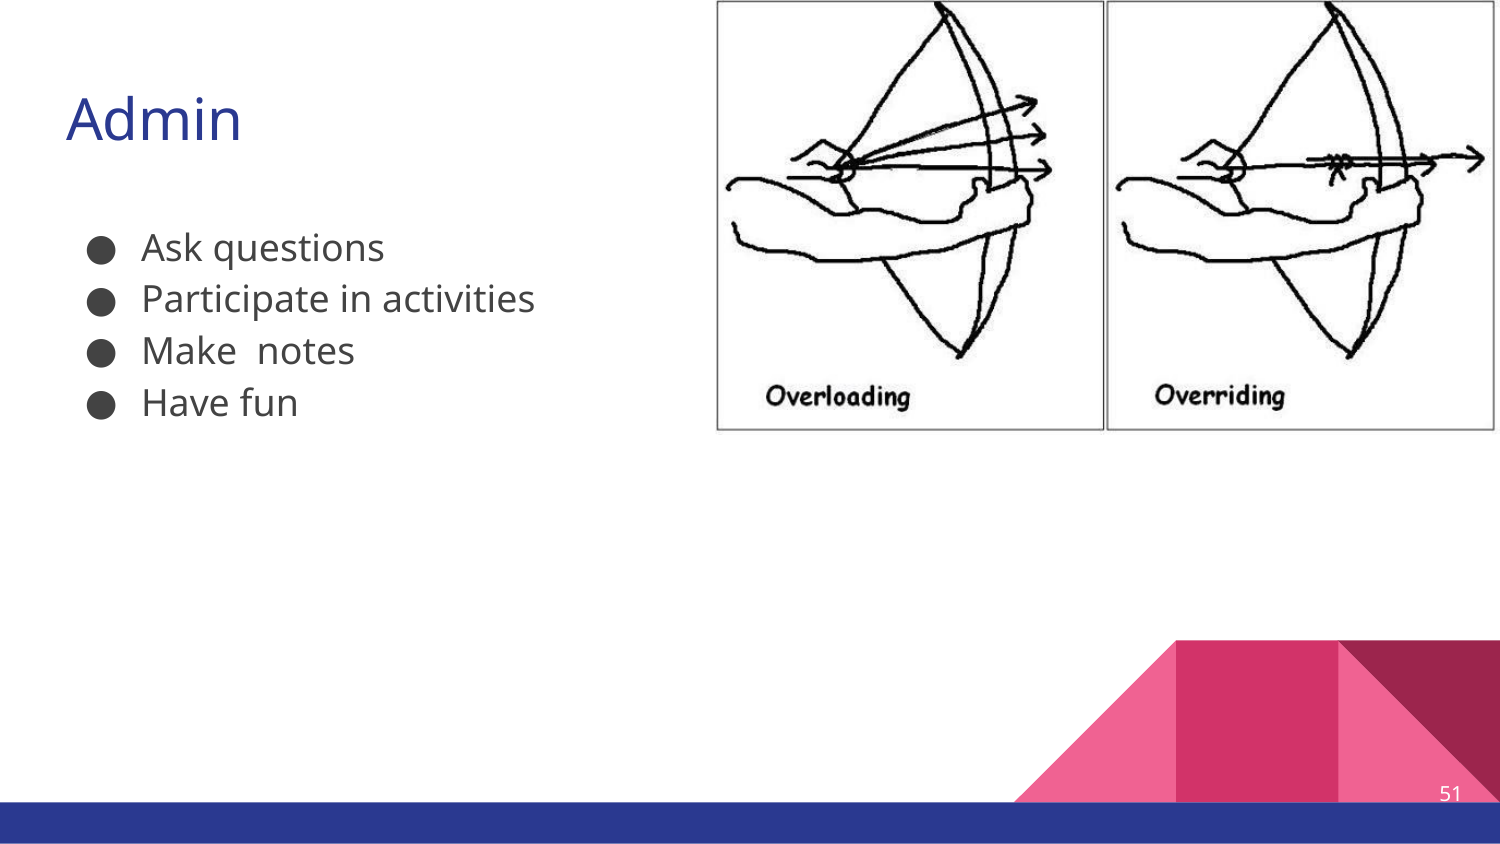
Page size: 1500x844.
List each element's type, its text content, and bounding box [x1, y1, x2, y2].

slide_number 51 [1387, 762, 1478, 828]
list Ask questions Participate in activities Make notes Have fun [51, 201, 1449, 750]
title Admin [51, 67, 709, 167]
picture [714, 0, 1500, 436]
